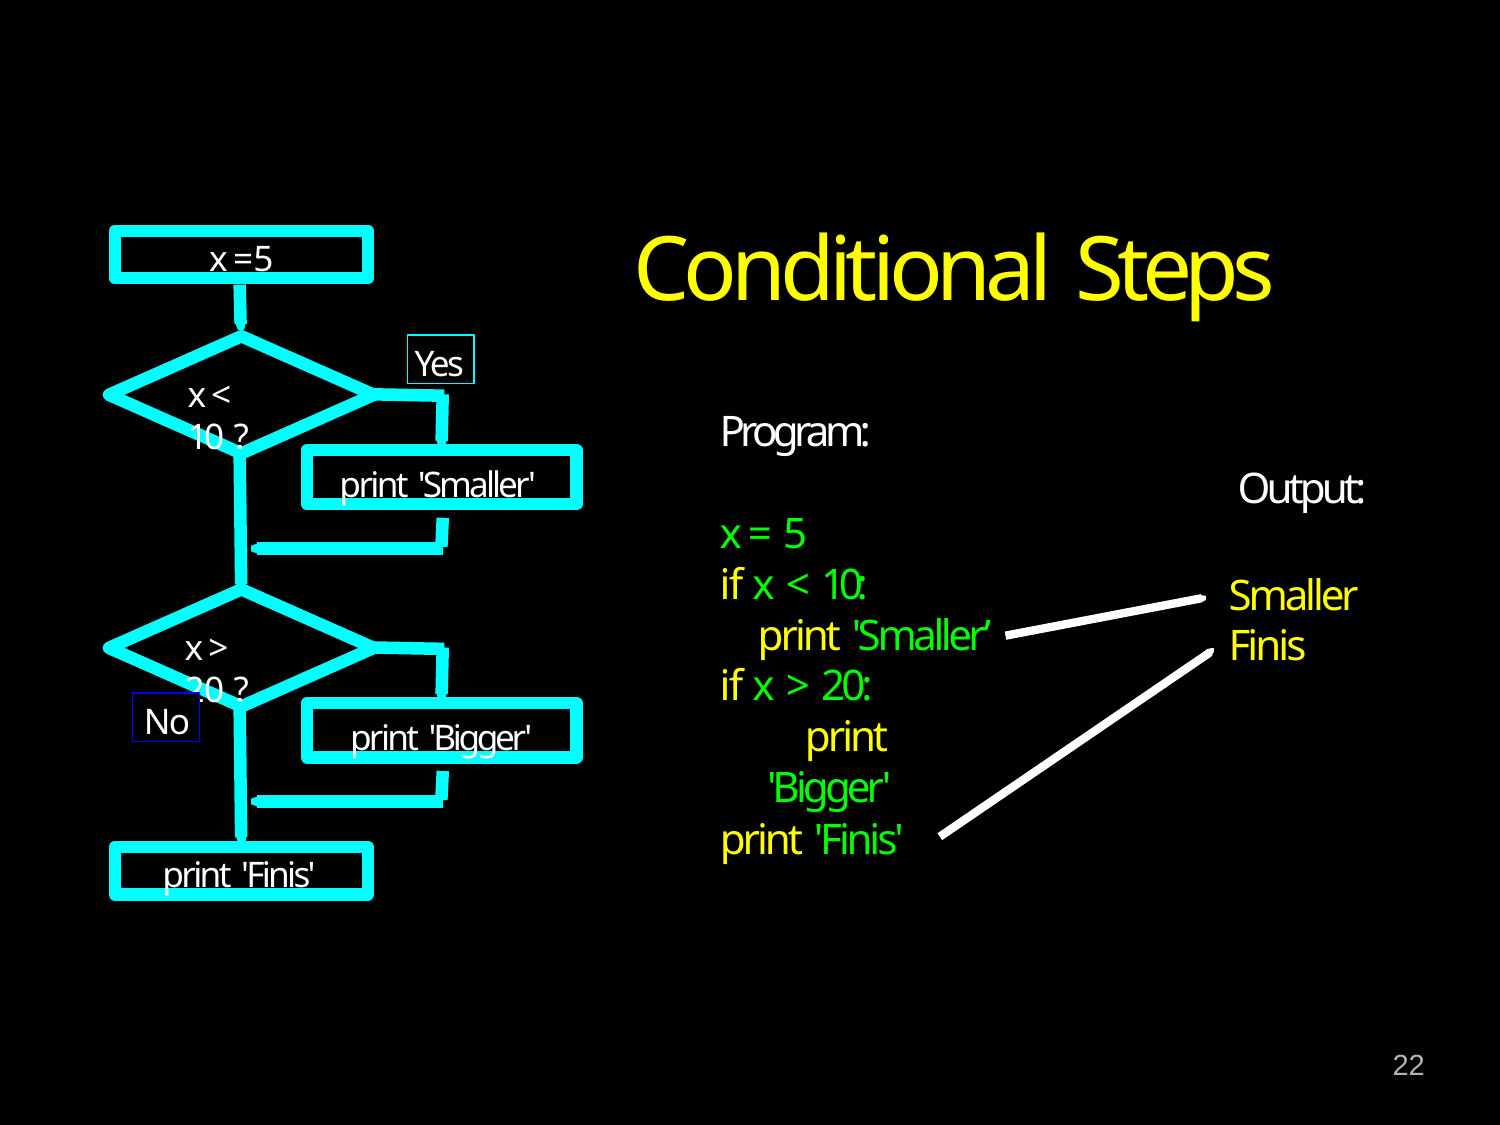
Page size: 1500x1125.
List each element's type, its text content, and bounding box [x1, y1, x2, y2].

text_box Yes [407, 335, 475, 384]
text_box print 'Smaller' [306, 450, 577, 505]
text_box [436, 435, 447, 447]
text_box [236, 579, 247, 591]
text_box [236, 832, 247, 844]
text_box x < 10 ? [186, 371, 297, 457]
text_box x = 5 [114, 230, 368, 278]
text_box if x < 10: print 'Smaller’ if x > 20: print 'Bigger' [718, 556, 1004, 811]
title Conditional Steps [632, 210, 1303, 400]
text_box print 'Finis' [718, 811, 911, 863]
text_box [251, 796, 263, 807]
text_box [1206, 648, 1214, 656]
text_box [436, 688, 447, 701]
text_box x > 20 ? [183, 624, 300, 710]
text_box Program: Output: x = 5 [718, 392, 1367, 558]
text_box print 'Bigger' [306, 703, 577, 758]
text_box Smaller Finis [1227, 567, 1395, 670]
text_box [1198, 595, 1206, 602]
text_box [251, 543, 263, 554]
text_box [108, 336, 374, 429]
text_box print 'Finis' [114, 847, 368, 895]
text_box [235, 318, 246, 331]
text_box No [132, 693, 200, 742]
slide_number 22 [1080, 1046, 1425, 1092]
text_box [108, 589, 374, 681]
